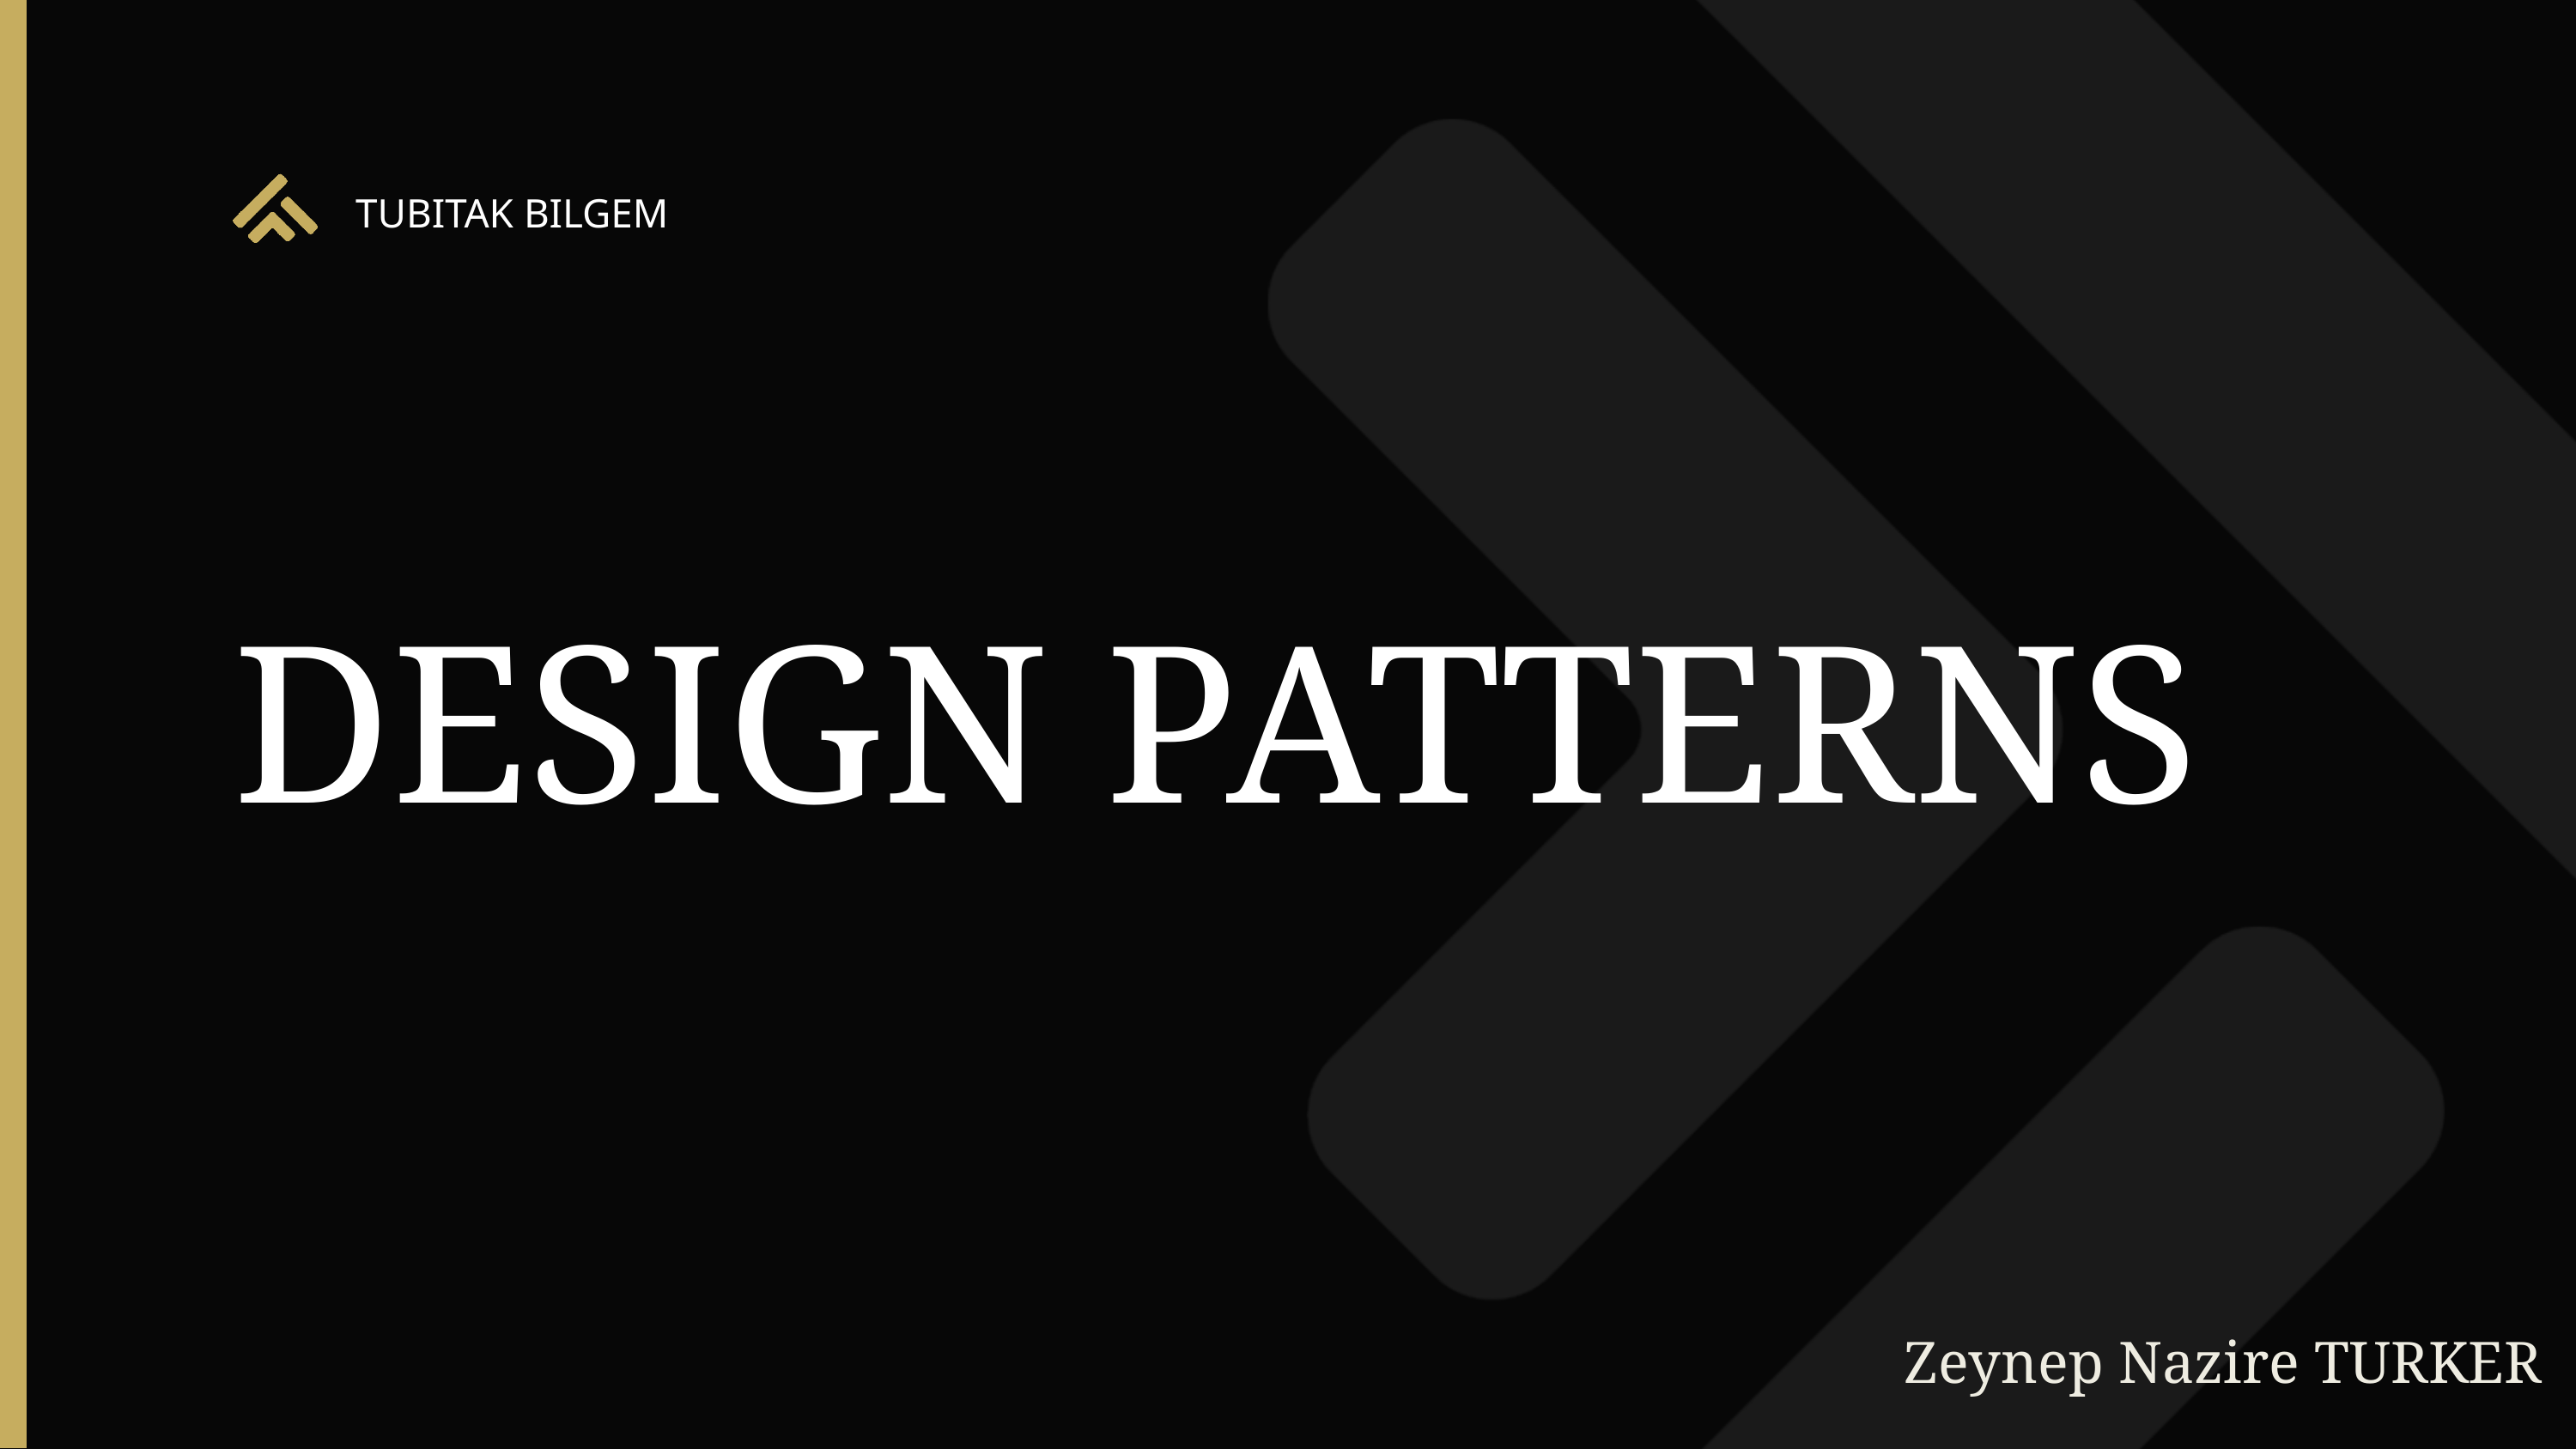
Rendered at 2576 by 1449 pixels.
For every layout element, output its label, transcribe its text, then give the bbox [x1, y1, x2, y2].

text_box DESIGN PATTERNS [233, 627, 1072, 847]
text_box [233, 173, 813, 244]
picture [1078, 0, 2576, 1449]
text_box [0, 0, 27, 1449]
